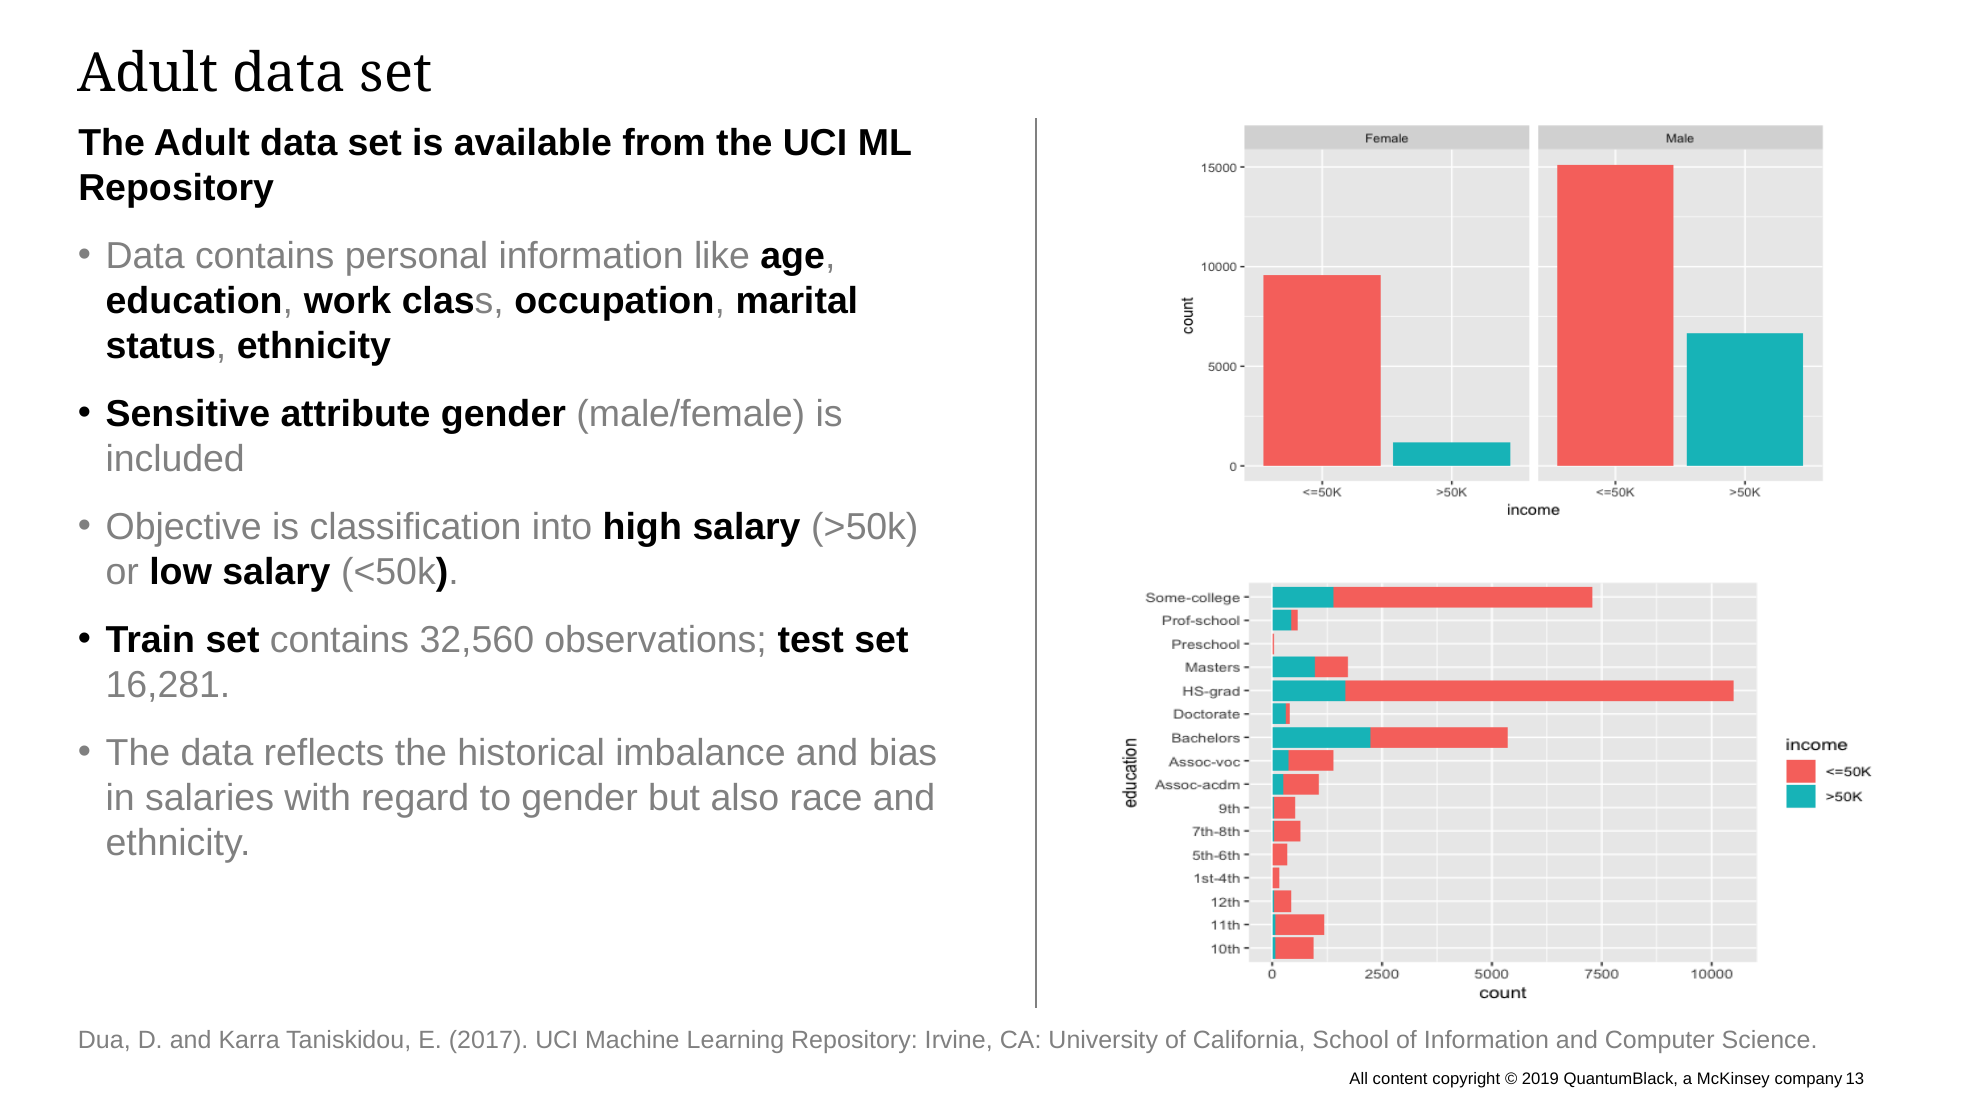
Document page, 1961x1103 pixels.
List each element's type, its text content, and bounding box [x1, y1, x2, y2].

picture [1112, 574, 1891, 1009]
text_box The Adult data set is available from the UCI ML Repository Data contains personal information like age, education, work class, occupation, marital status, ethnicity Sensitive attribute gender (male/female) is included Objective is classification into high salary (>50k) or low salary (<50k). Train set contains 32,560 observations; test set 16,281. The data reflects the historical imbalance and bias in salaries with regard to gender but also race and ethnicity. [77, 118, 959, 891]
text_box Dua, D. and Karra Taniskidou, E. (2017). UCI Machine Learning Repository: Irvine, CA: University of California, School of Information and Computer Science. [77, 1023, 1871, 1054]
title Adult data set [78, 37, 1891, 222]
picture [1173, 118, 1831, 525]
